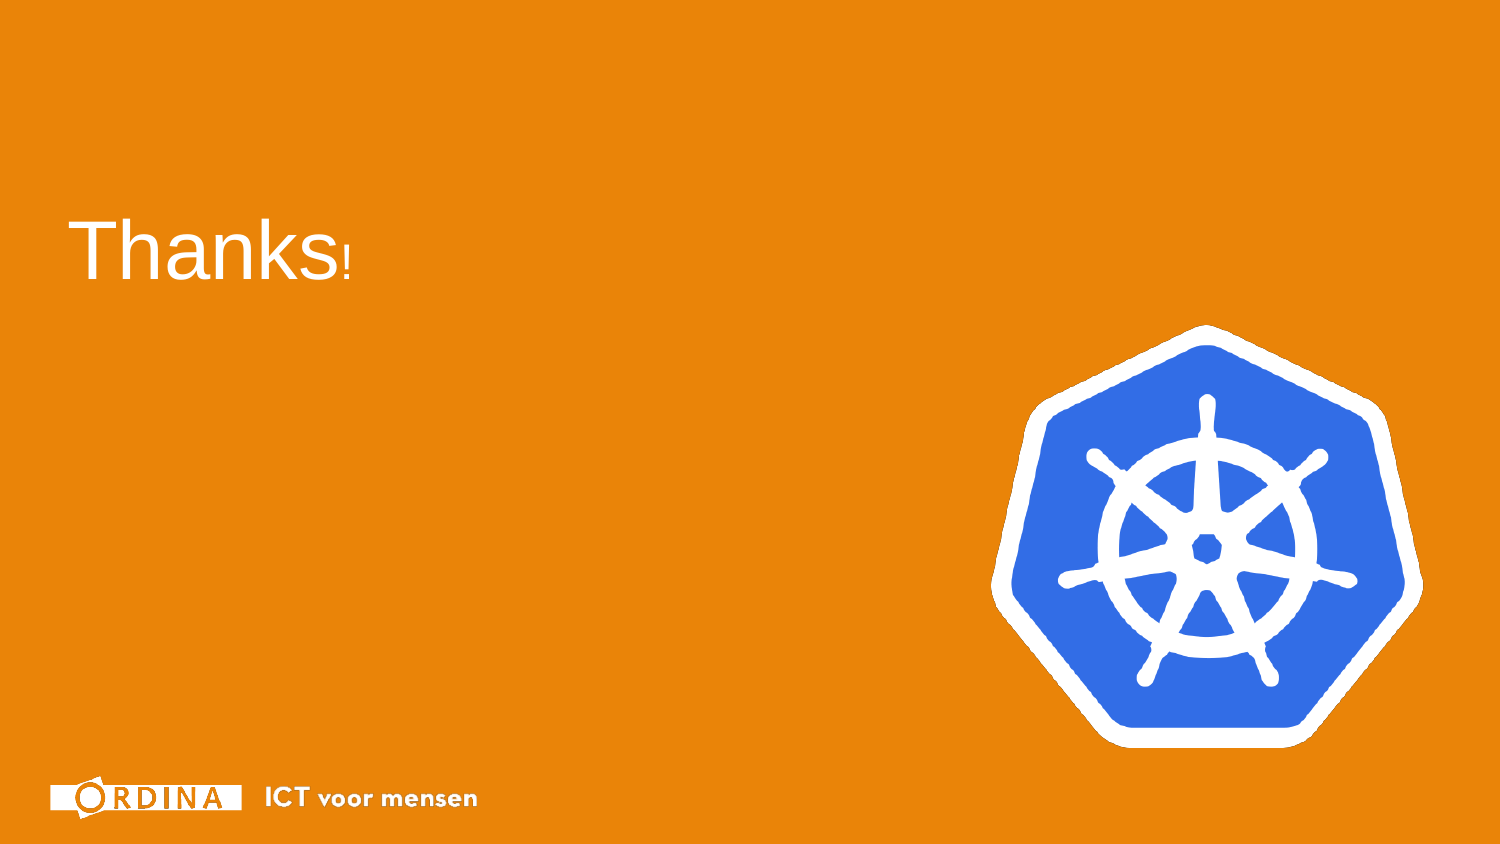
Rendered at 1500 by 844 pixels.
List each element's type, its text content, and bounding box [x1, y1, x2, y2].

picture [990, 318, 1426, 754]
list Thanks! [58, 188, 811, 481]
picture [38, 766, 513, 833]
